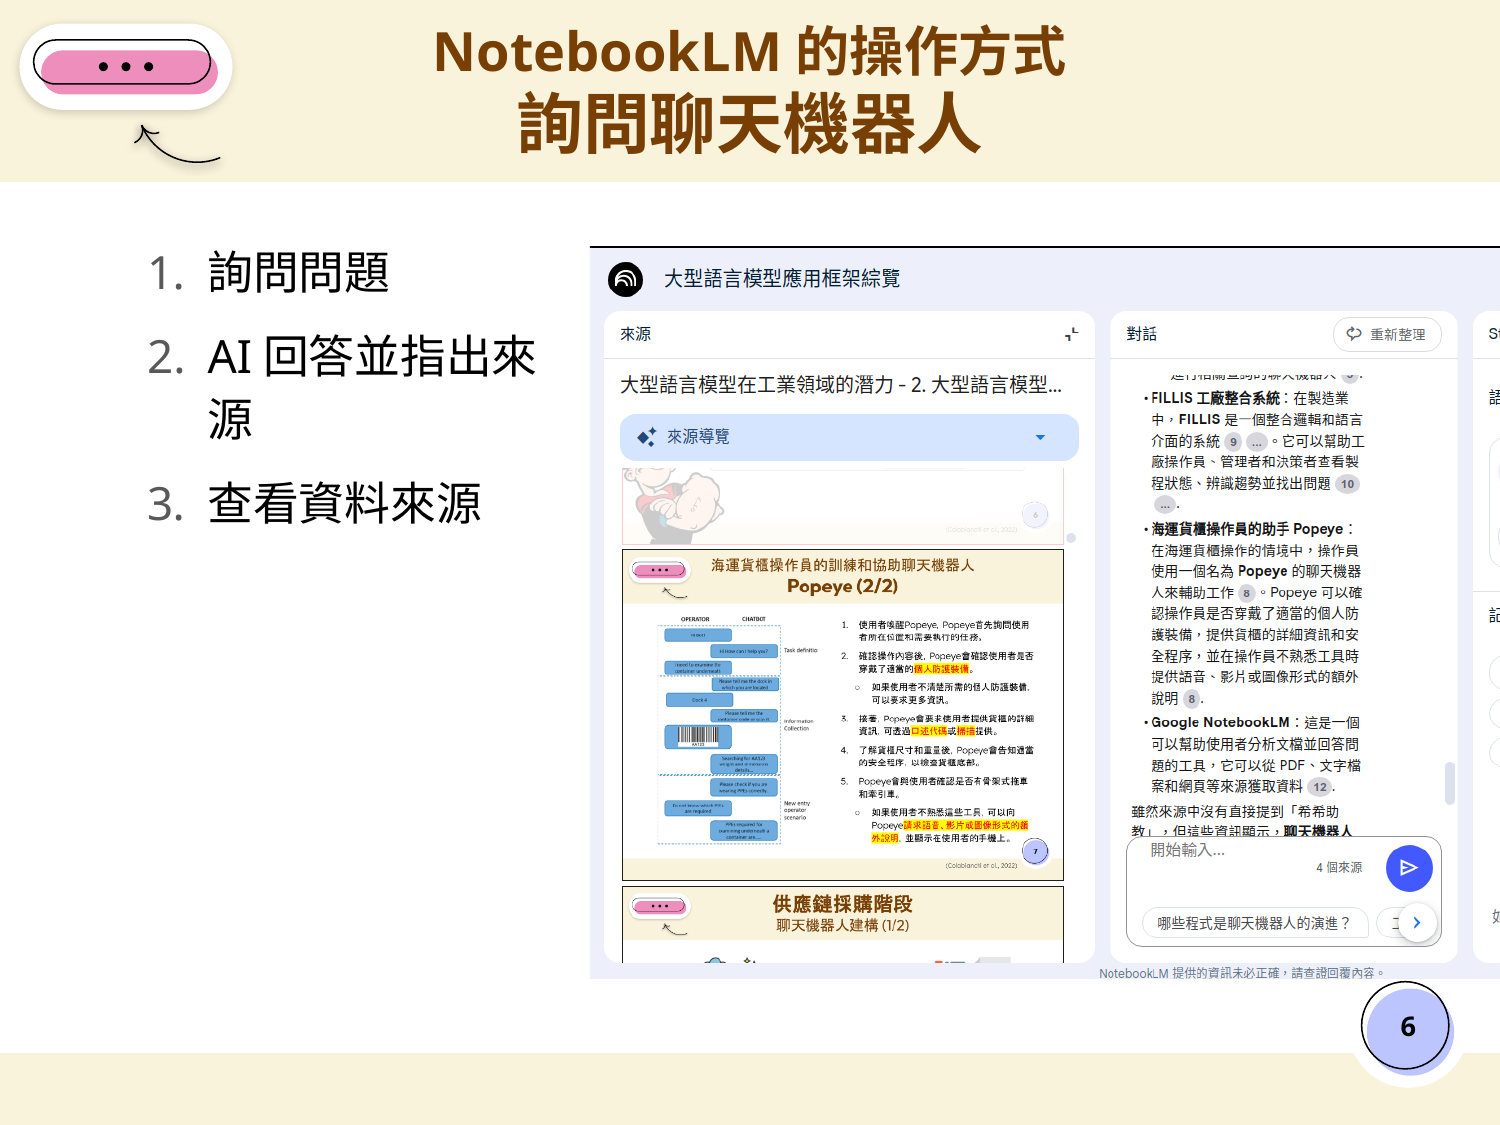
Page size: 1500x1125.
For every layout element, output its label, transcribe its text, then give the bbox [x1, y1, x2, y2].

picture [589, 246, 1500, 980]
slide_number ‹#› [1363, 987, 1454, 1071]
list 詢問問題 AI回答並指出來源 查看資料來源 [117, 220, 590, 1001]
title NotebookLM的操作方式 詢問聊天機器人 [232, 23, 1268, 171]
